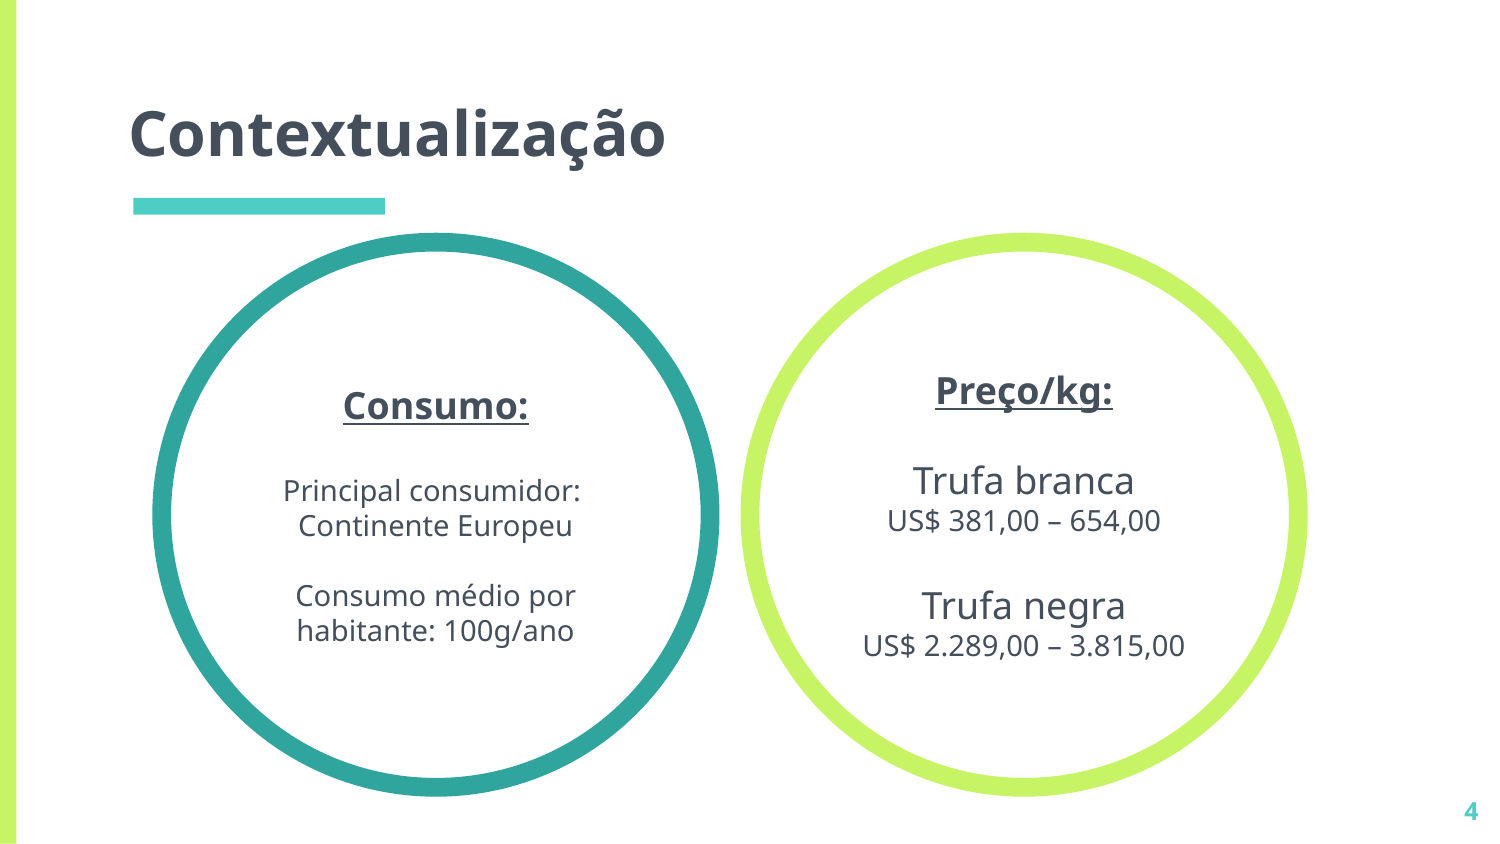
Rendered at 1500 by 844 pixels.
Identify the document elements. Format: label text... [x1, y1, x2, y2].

text_box Consumo: Principal consumidor: Continente Europeu Consumo médio por habitante: 100g/ano [161, 242, 711, 788]
title Contextualização [113, 103, 1387, 184]
slide_number 4 [1403, 780, 1494, 832]
text_box Preço/kg: Trufa branca US$ 381,00 – 654,00 Trufa negra US$ 2.289,00 – 3.815,00 [749, 242, 1299, 788]
